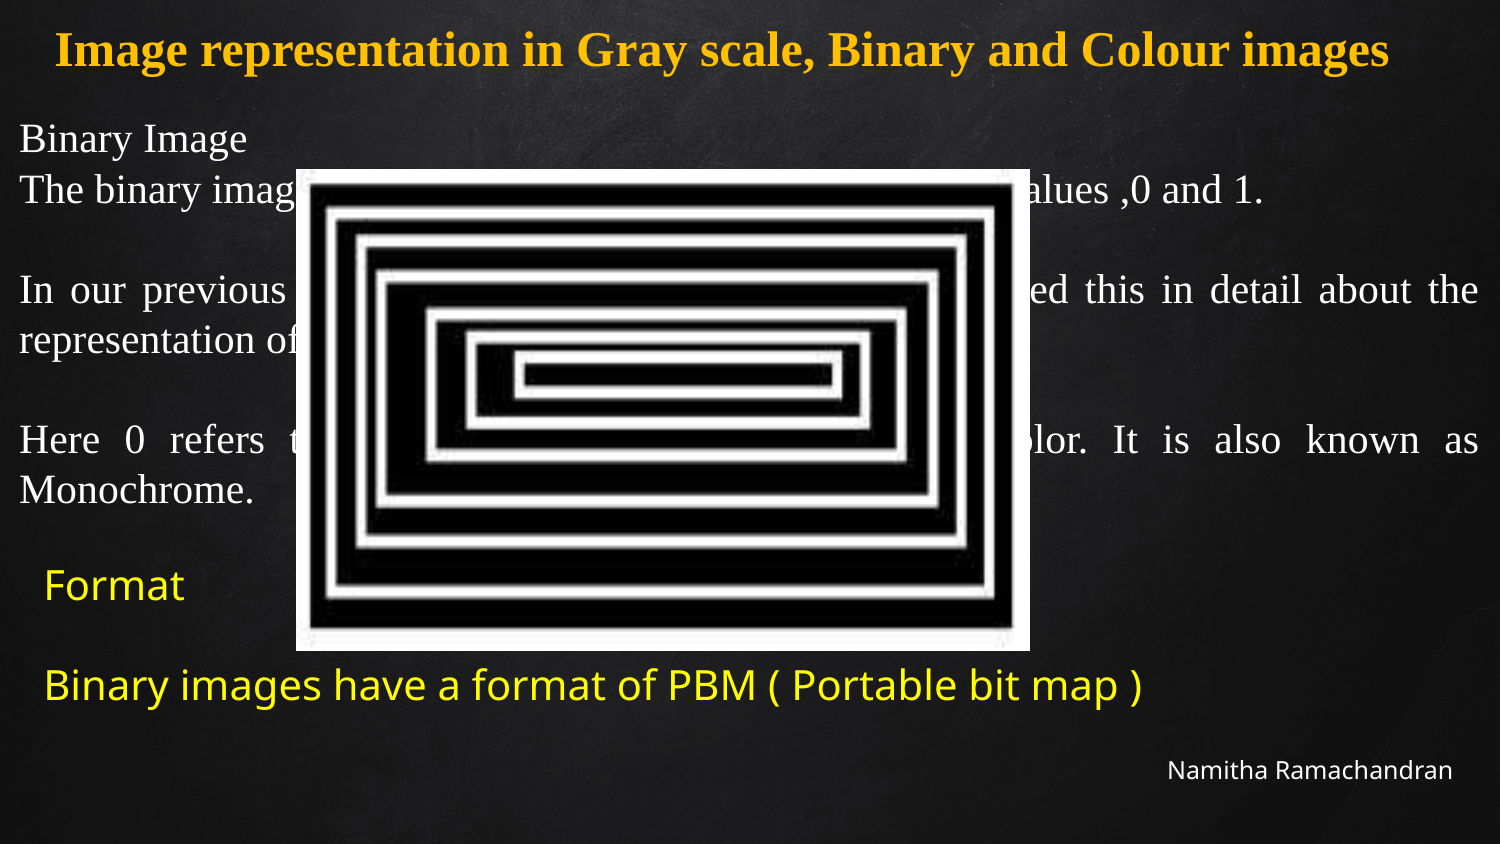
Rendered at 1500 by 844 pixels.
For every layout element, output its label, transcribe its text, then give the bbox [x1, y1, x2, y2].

text_box Image representation in Gray scale, Binary and Colour images [39, 8, 1467, 84]
text_box Binary Image The binary image as it name states, contain only two pixel values ,0 and 1. In our previous tutorial of bits per pixel, we have explained this in detail about the representation of pixel values to their respective colors. Here 0 refers to black color and 1 refers to white color. It is also known as Monochrome. [4, 103, 1496, 519]
picture [0, 0, 1500, 844]
text_box Format Binary images have a format of PBM ( Portable bit map ) [28, 551, 1161, 717]
